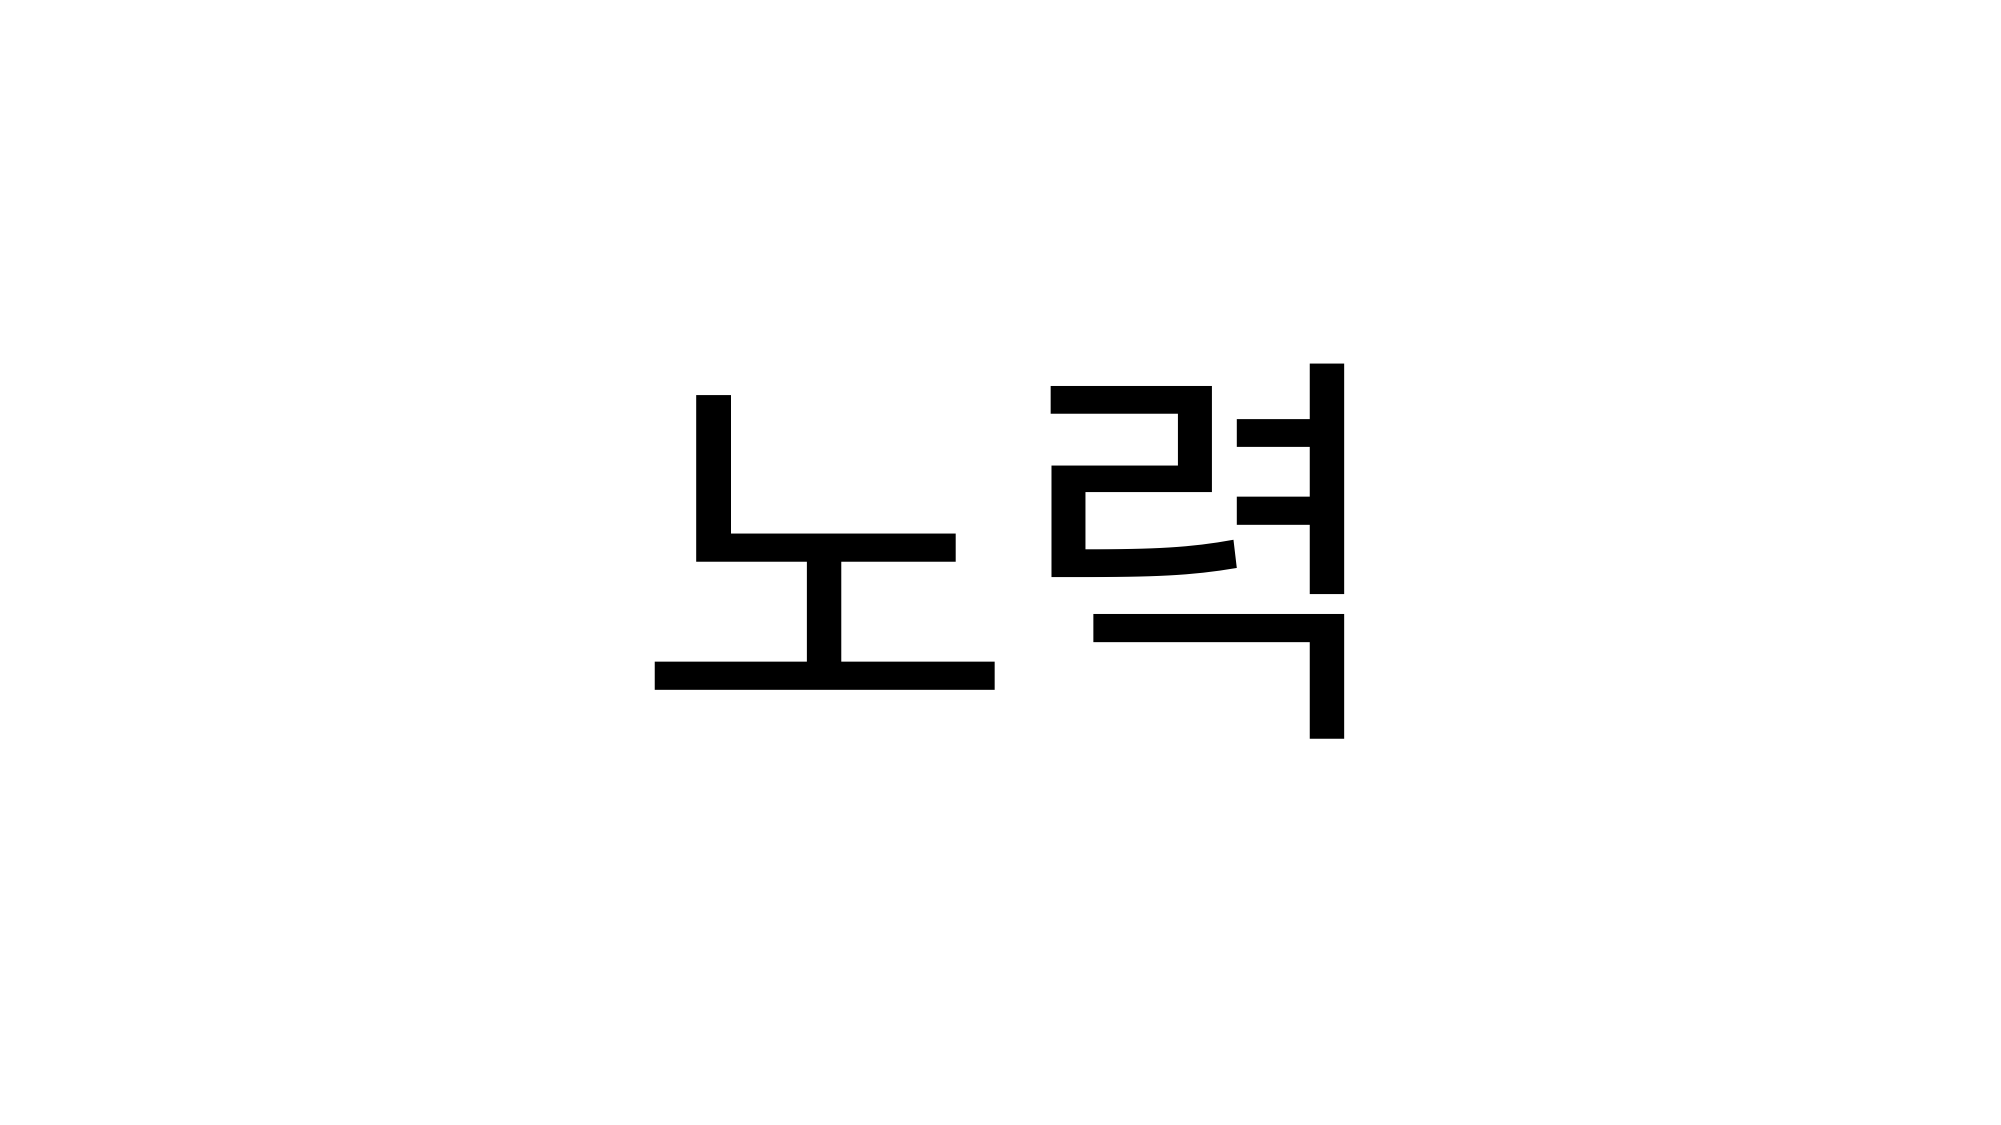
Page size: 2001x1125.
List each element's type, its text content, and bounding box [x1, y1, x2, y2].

text_box 노력 [222, 213, 1809, 870]
